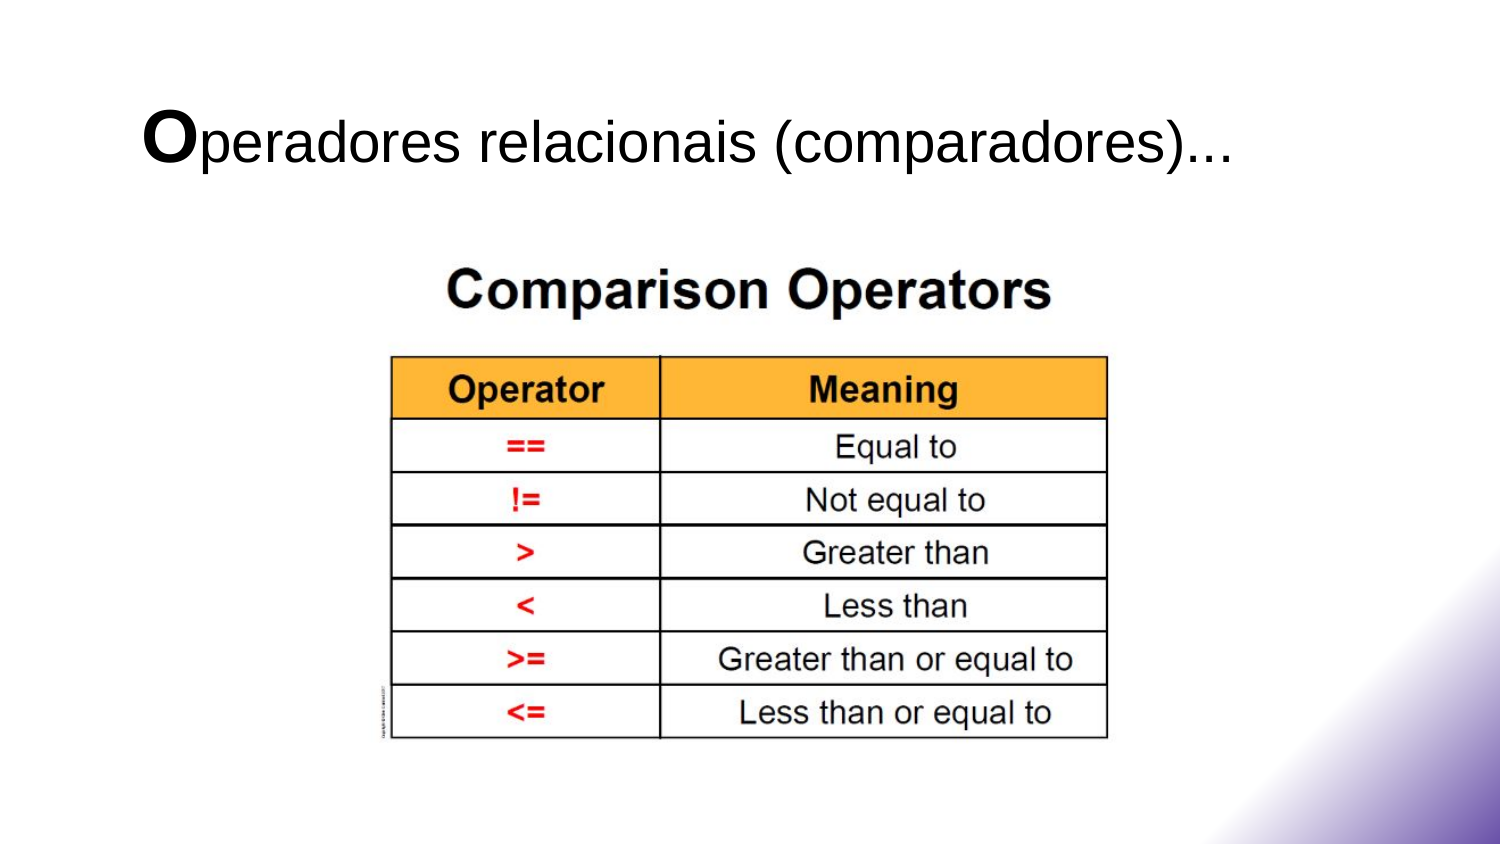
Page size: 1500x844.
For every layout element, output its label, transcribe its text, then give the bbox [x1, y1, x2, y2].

title Operadores relacionais (comparadores)... [51, 72, 1449, 198]
picture [351, 196, 1148, 794]
